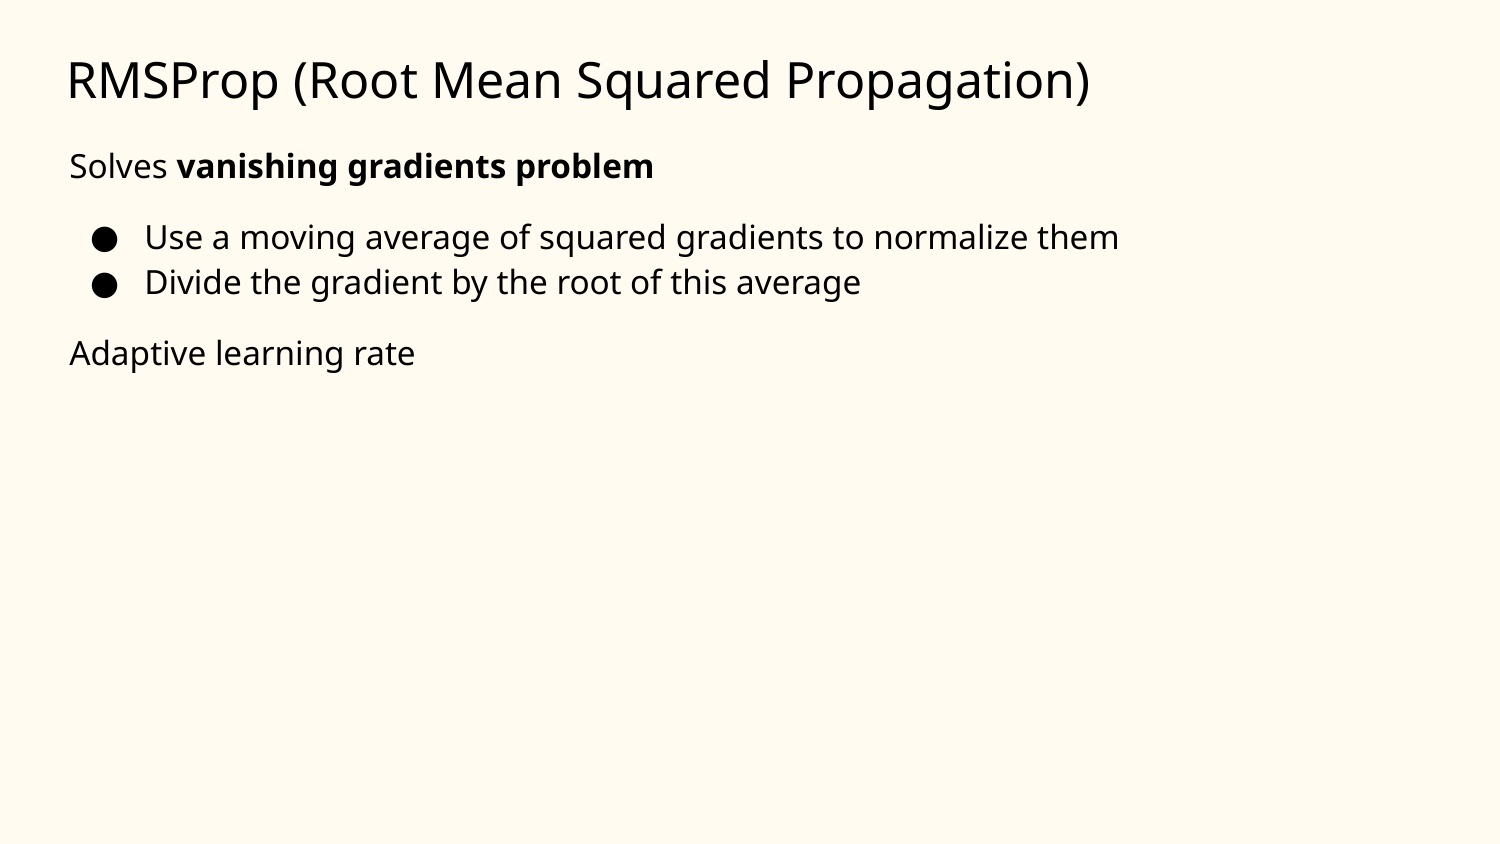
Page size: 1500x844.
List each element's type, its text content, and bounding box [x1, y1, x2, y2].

list Solves vanishing gradients problem Use a moving average of squared gradients to normalize them Divide the gradient by the root of this average Adaptive learning rate [54, 123, 1446, 422]
title RMSProp (Root Mean Squared Propagation) [51, 0, 1425, 124]
